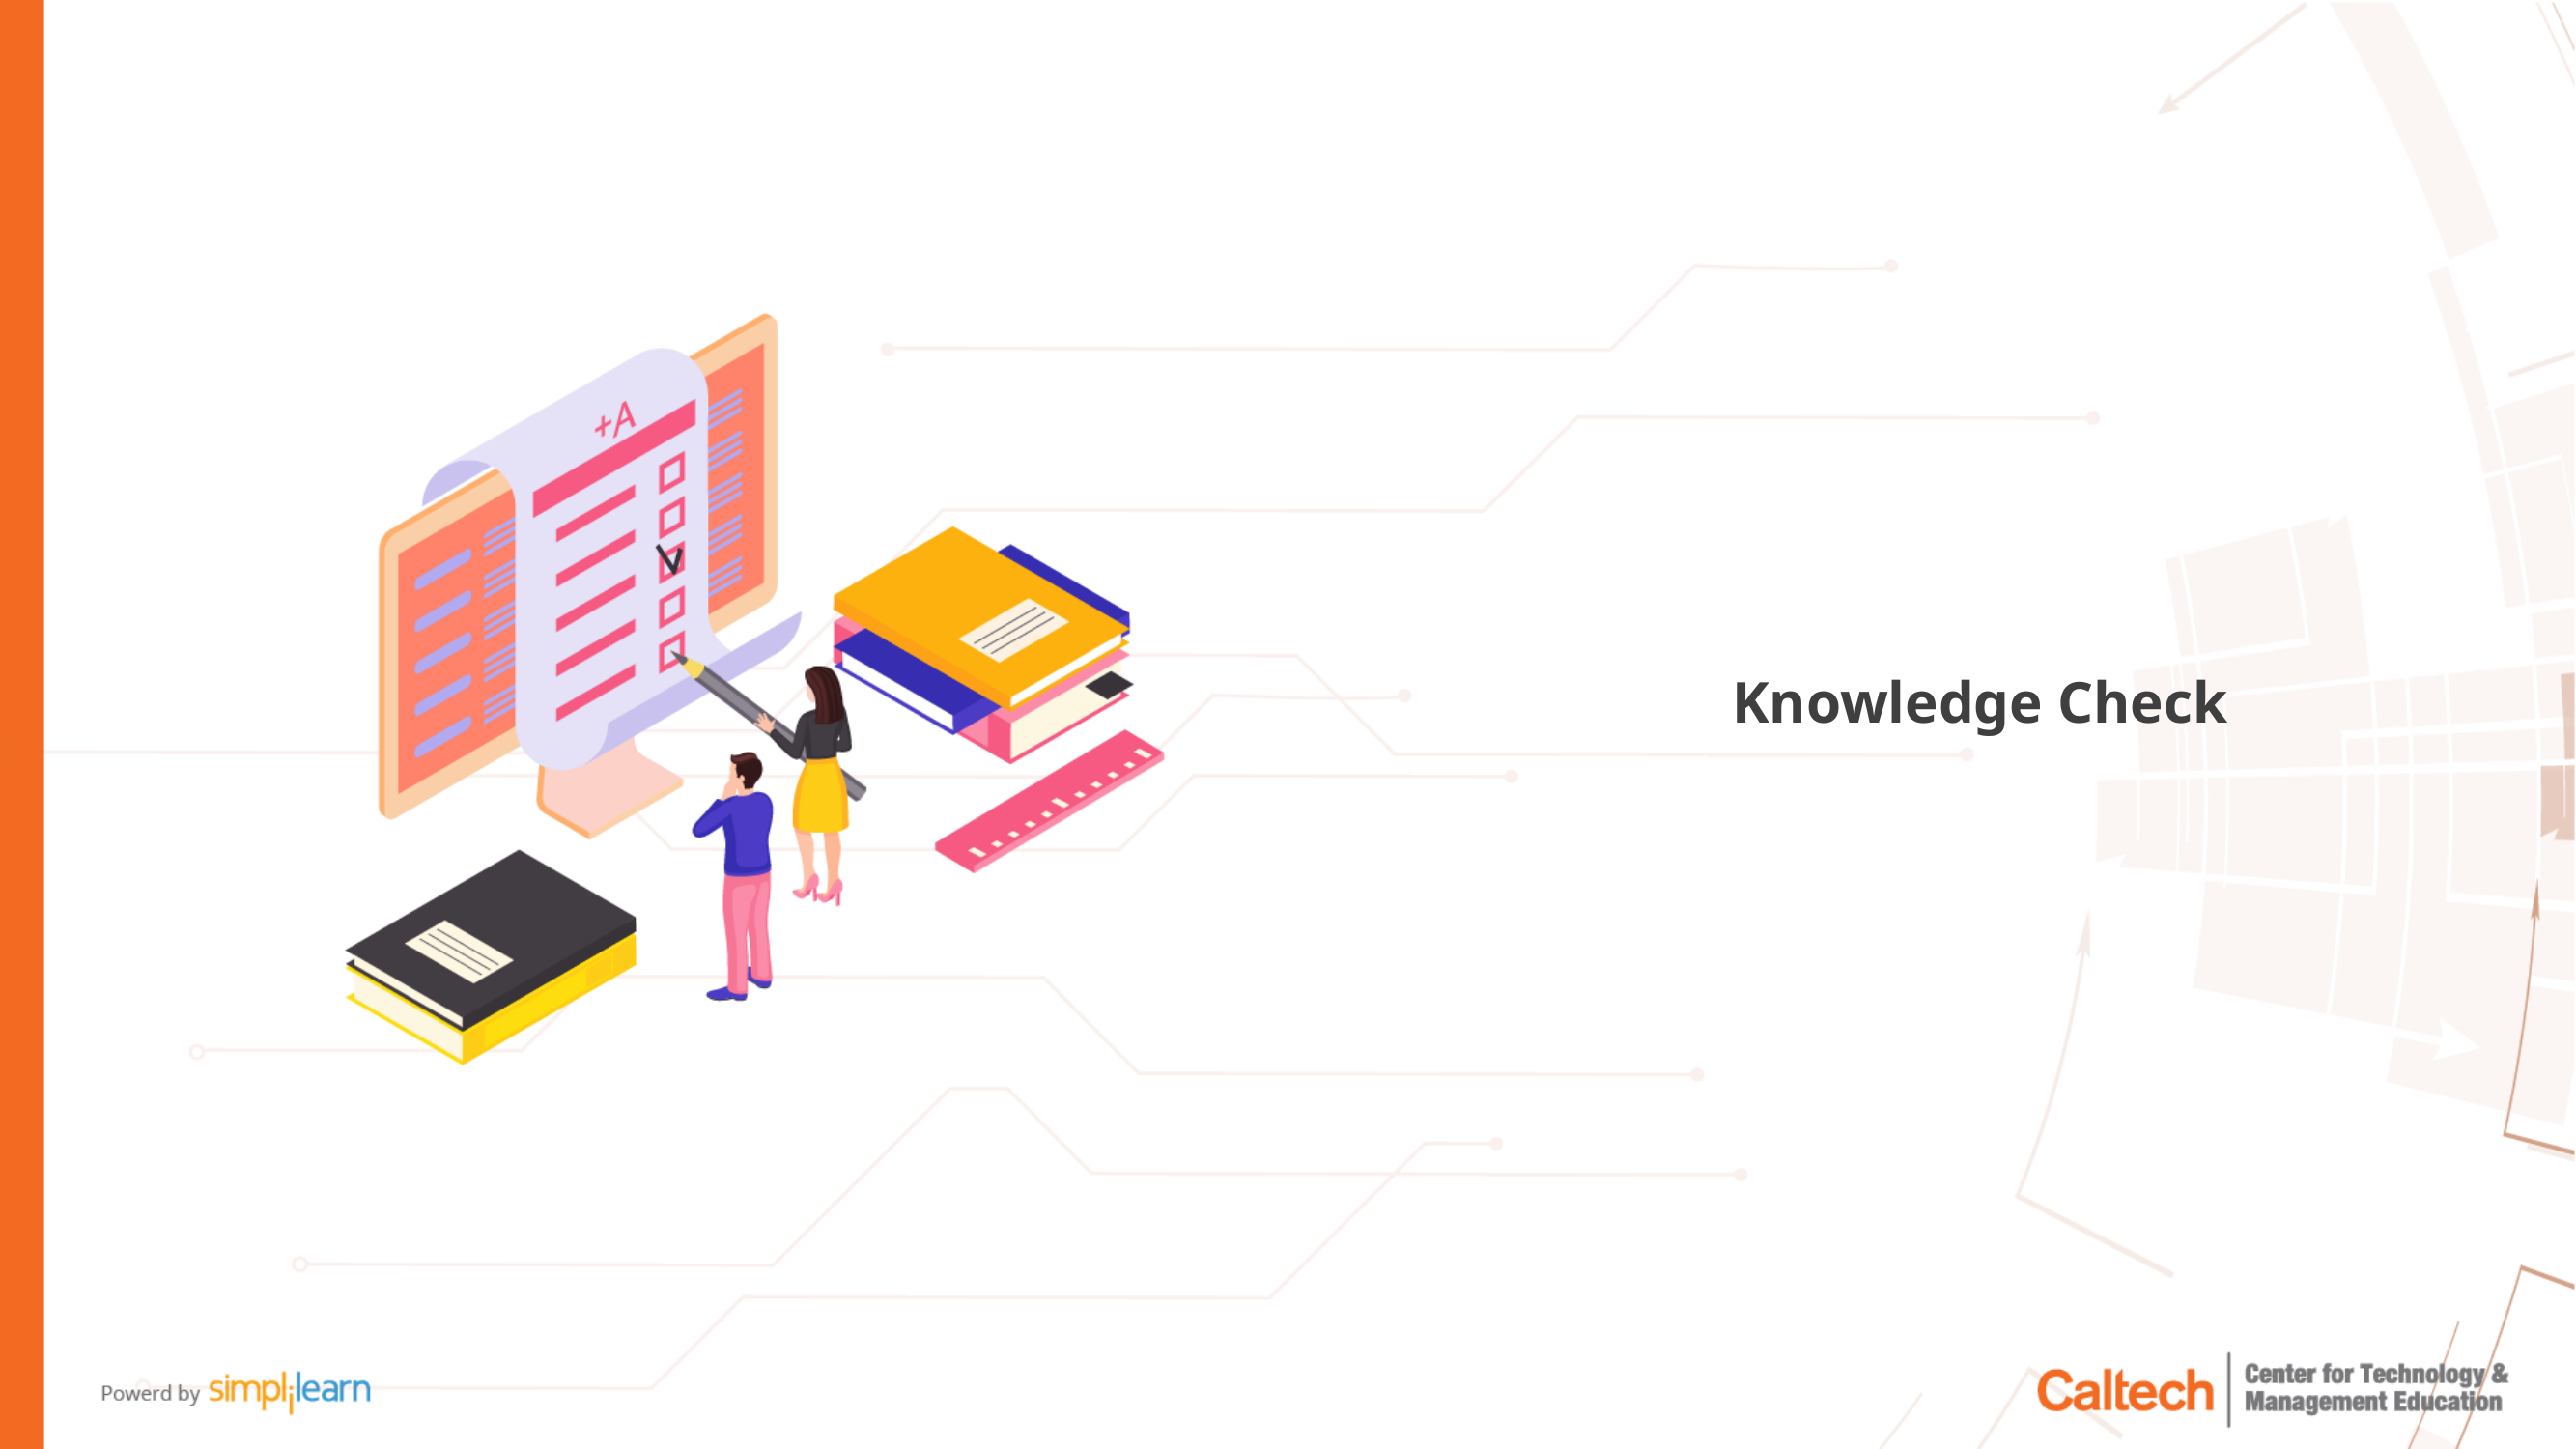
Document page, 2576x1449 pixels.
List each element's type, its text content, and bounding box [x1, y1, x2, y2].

picture [0, 0, 2576, 1449]
list Knowledge Check [1347, 651, 2576, 797]
